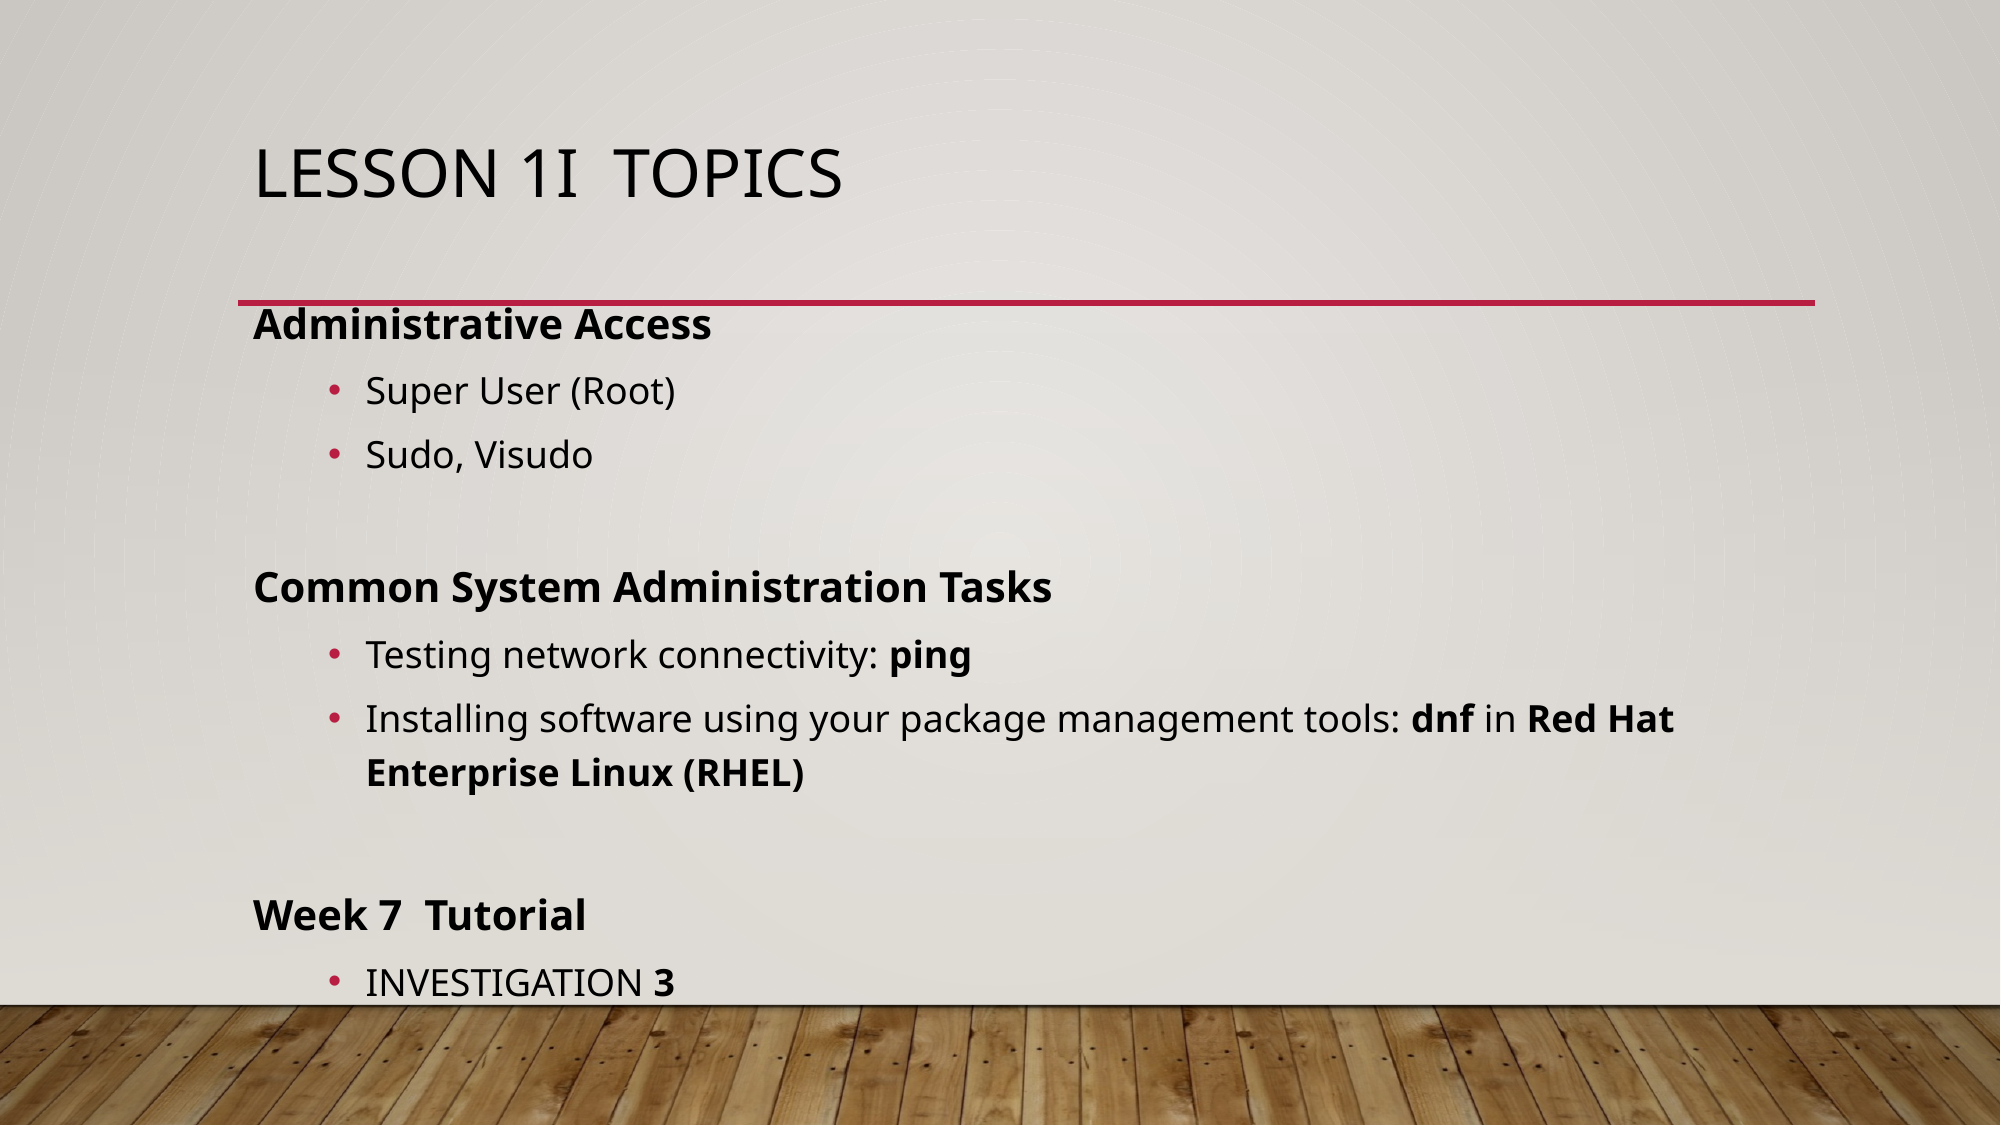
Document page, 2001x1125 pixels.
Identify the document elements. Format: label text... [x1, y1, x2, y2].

title Lesson 1I topics [238, 131, 1814, 279]
list Administrative Access Super User (Root) Sudo, Visudo Common System Administration Tasks Testing network connectivity: ping Installing software using your package management tools: dnf in Red Hat Enterprise Linux (RHEL) Week 7 Tutorial INVESTIGATION 3 [238, 279, 1814, 1111]
picture [0, 1005, 2000, 1125]
